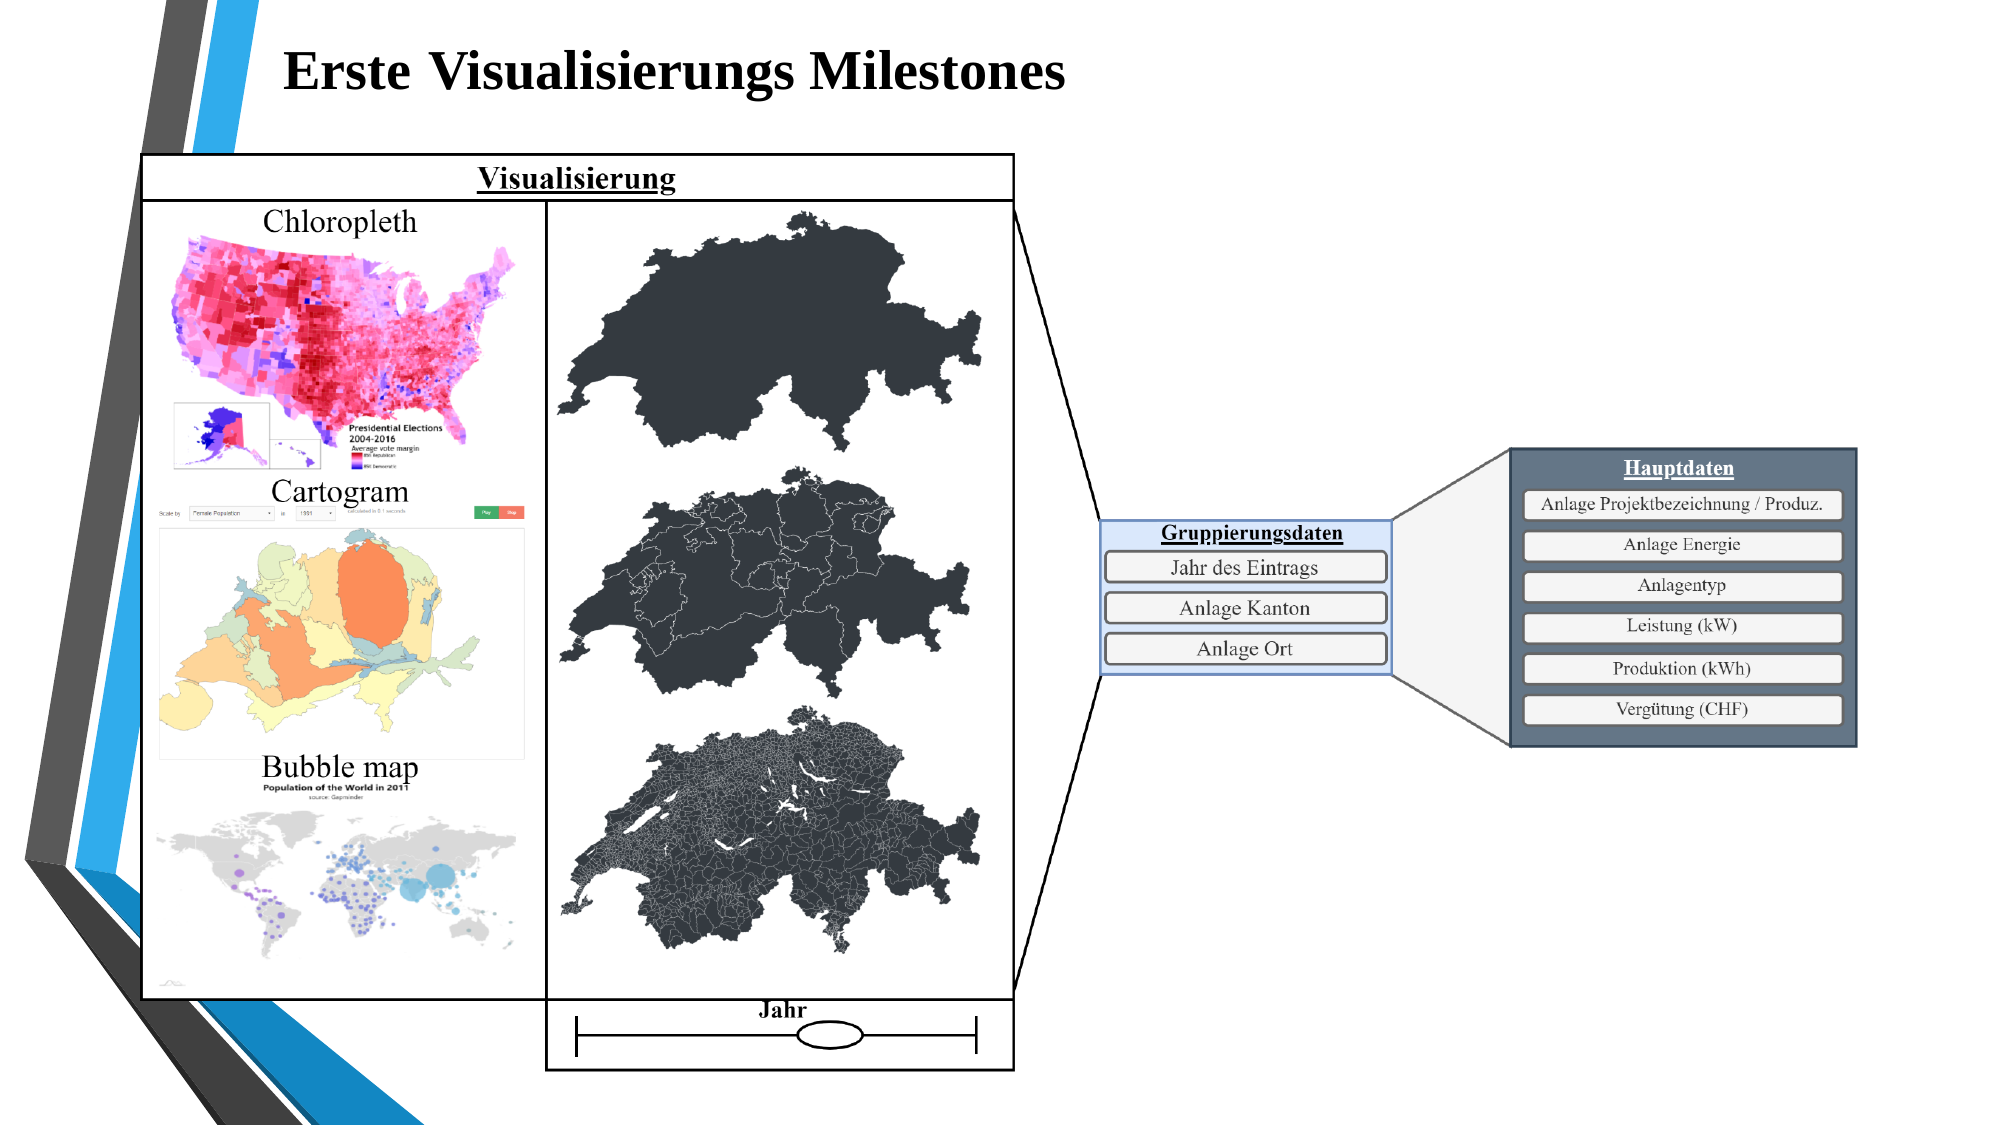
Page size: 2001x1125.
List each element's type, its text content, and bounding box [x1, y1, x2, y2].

list Erste Visualisierungs Milestones [268, 0, 1938, 126]
picture [140, 153, 2000, 1125]
